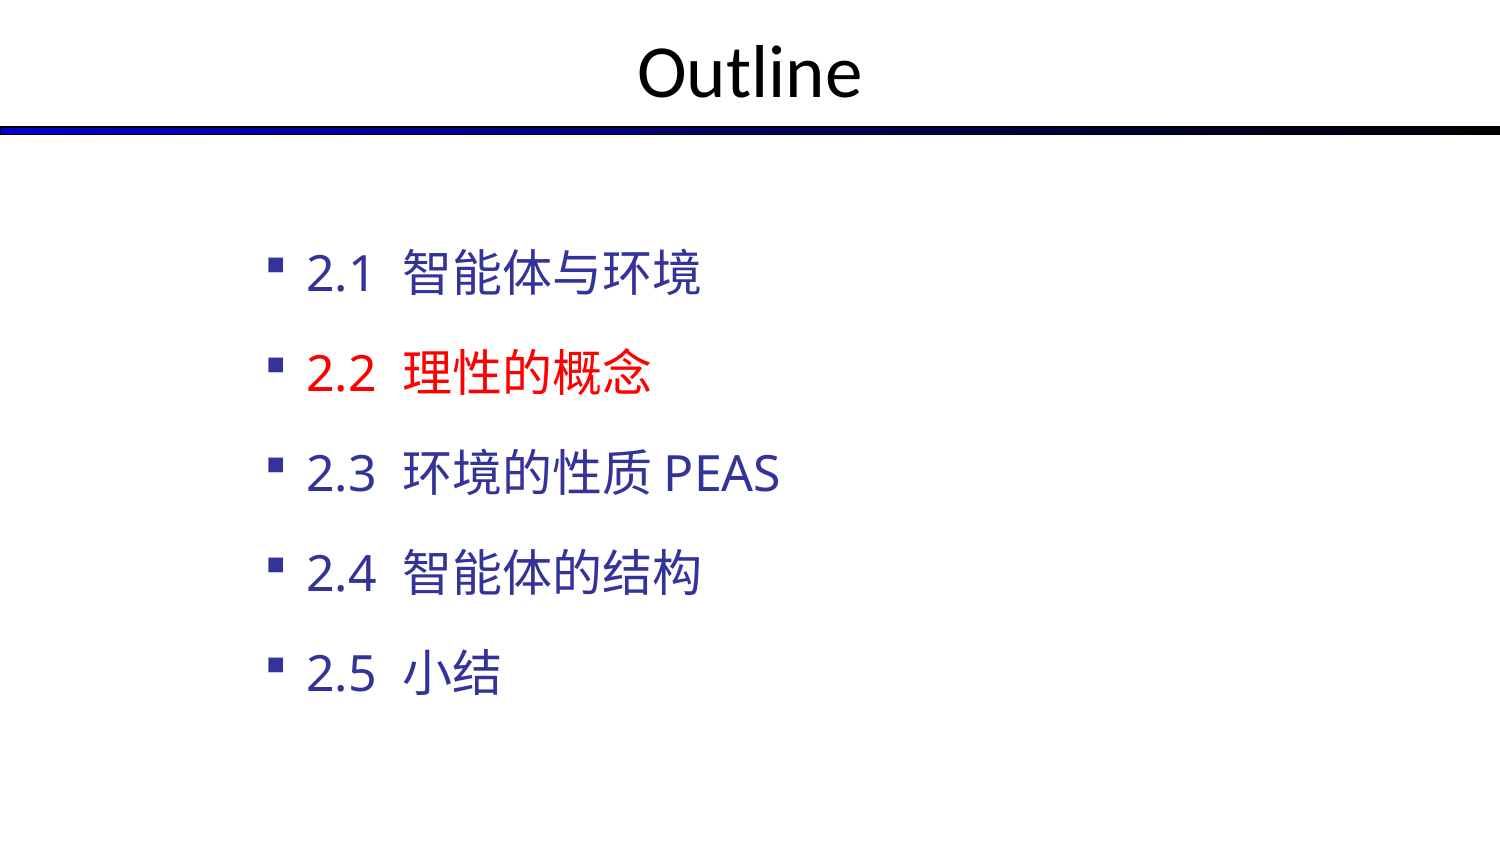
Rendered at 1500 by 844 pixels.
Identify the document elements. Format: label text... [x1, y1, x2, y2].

title Outline [0, 0, 1500, 138]
list 2.1 智能体与环境 2.2 理性的概念 2.3 环境的性质PEAS 2.4 智能体的结构 2.5 小结 [252, 206, 1266, 813]
